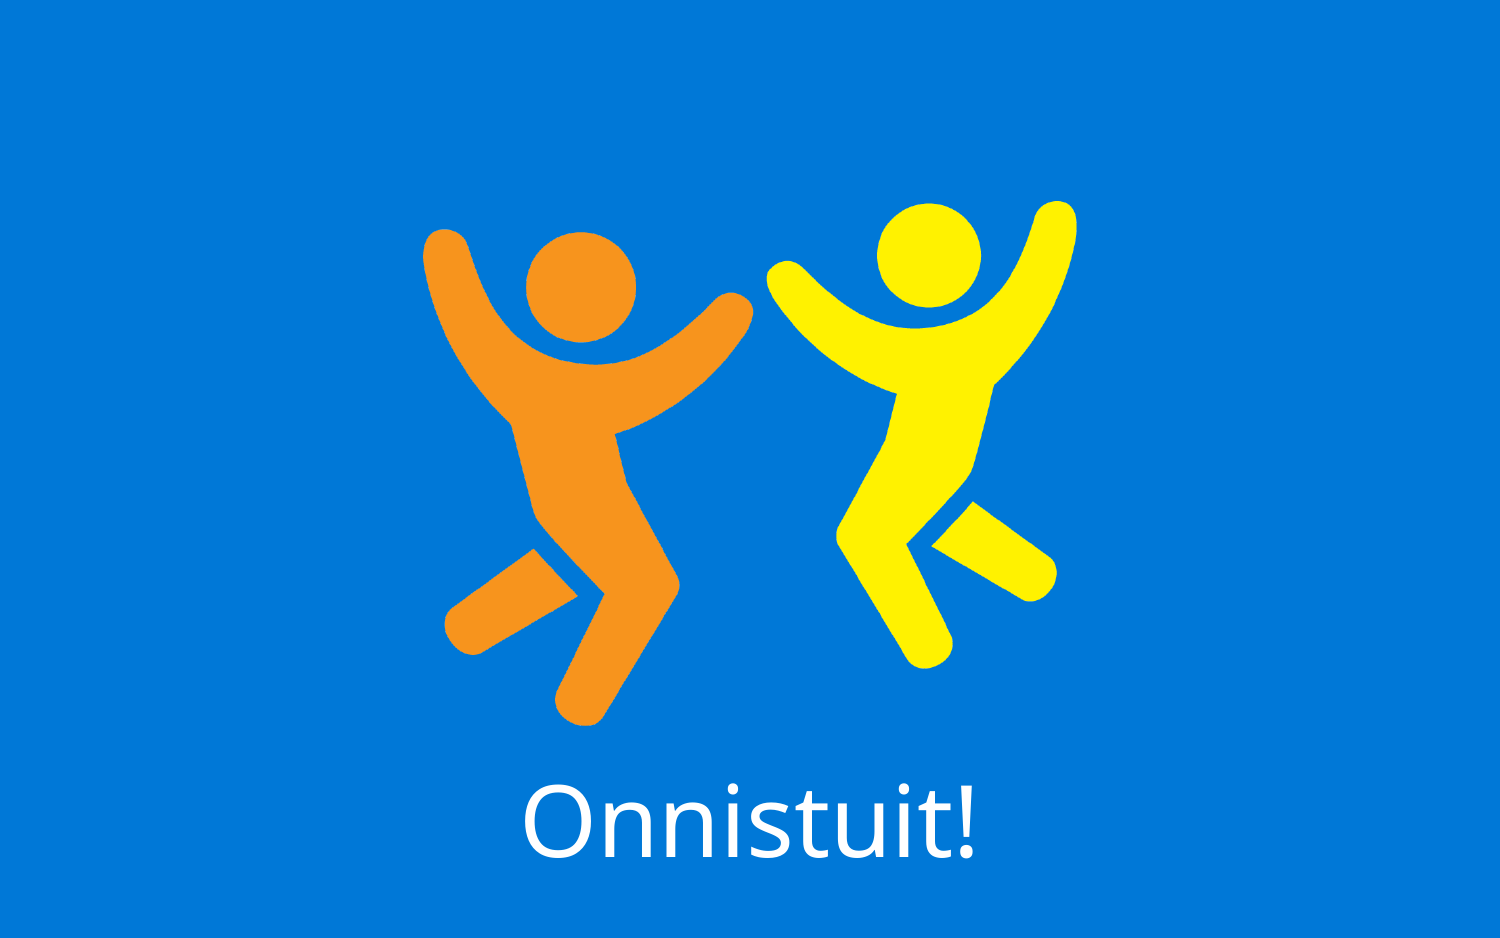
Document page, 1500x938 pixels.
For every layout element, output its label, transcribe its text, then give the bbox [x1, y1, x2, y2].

picture [423, 201, 1077, 726]
text_box Onnistuit! [218, 751, 1282, 938]
